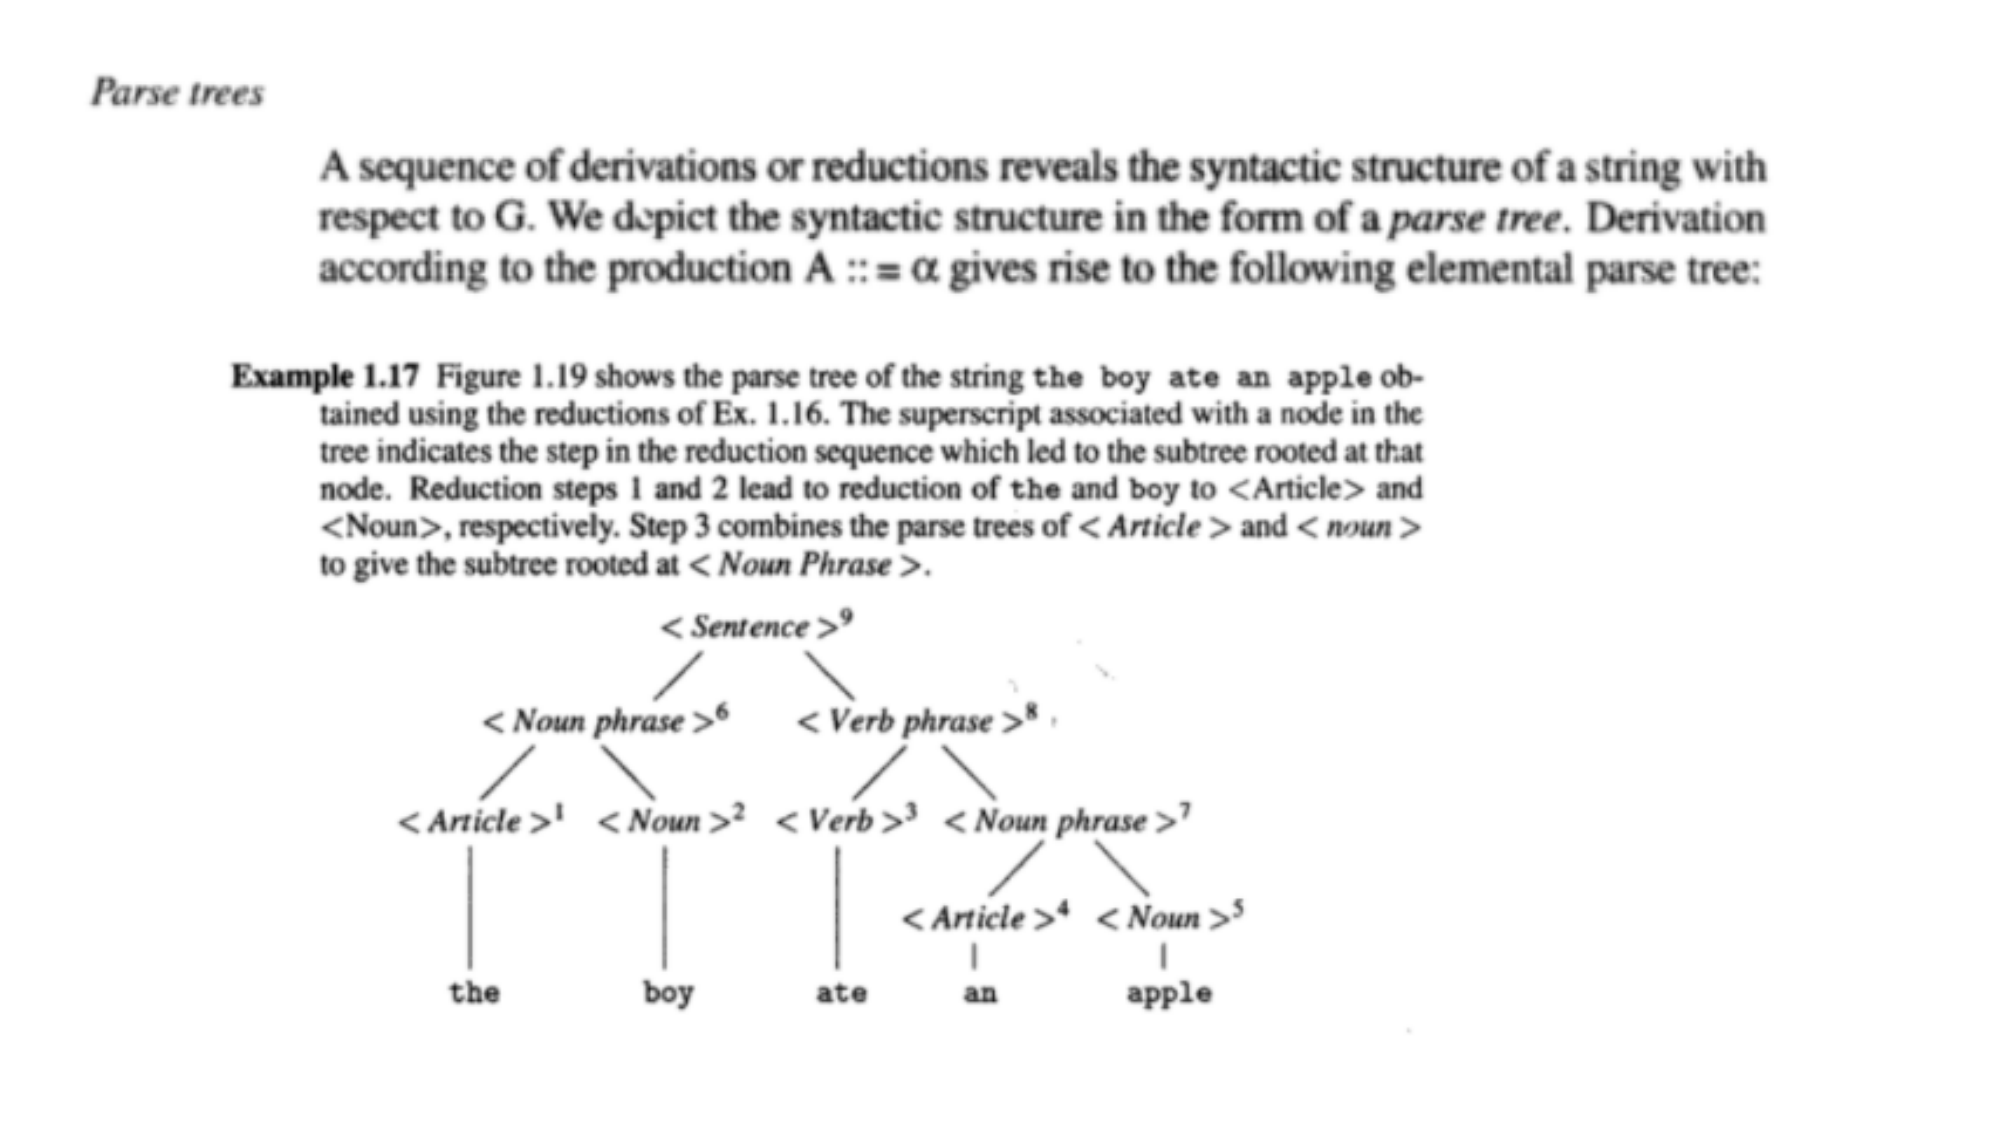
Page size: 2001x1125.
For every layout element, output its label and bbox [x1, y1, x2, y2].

picture [48, 26, 1788, 1054]
